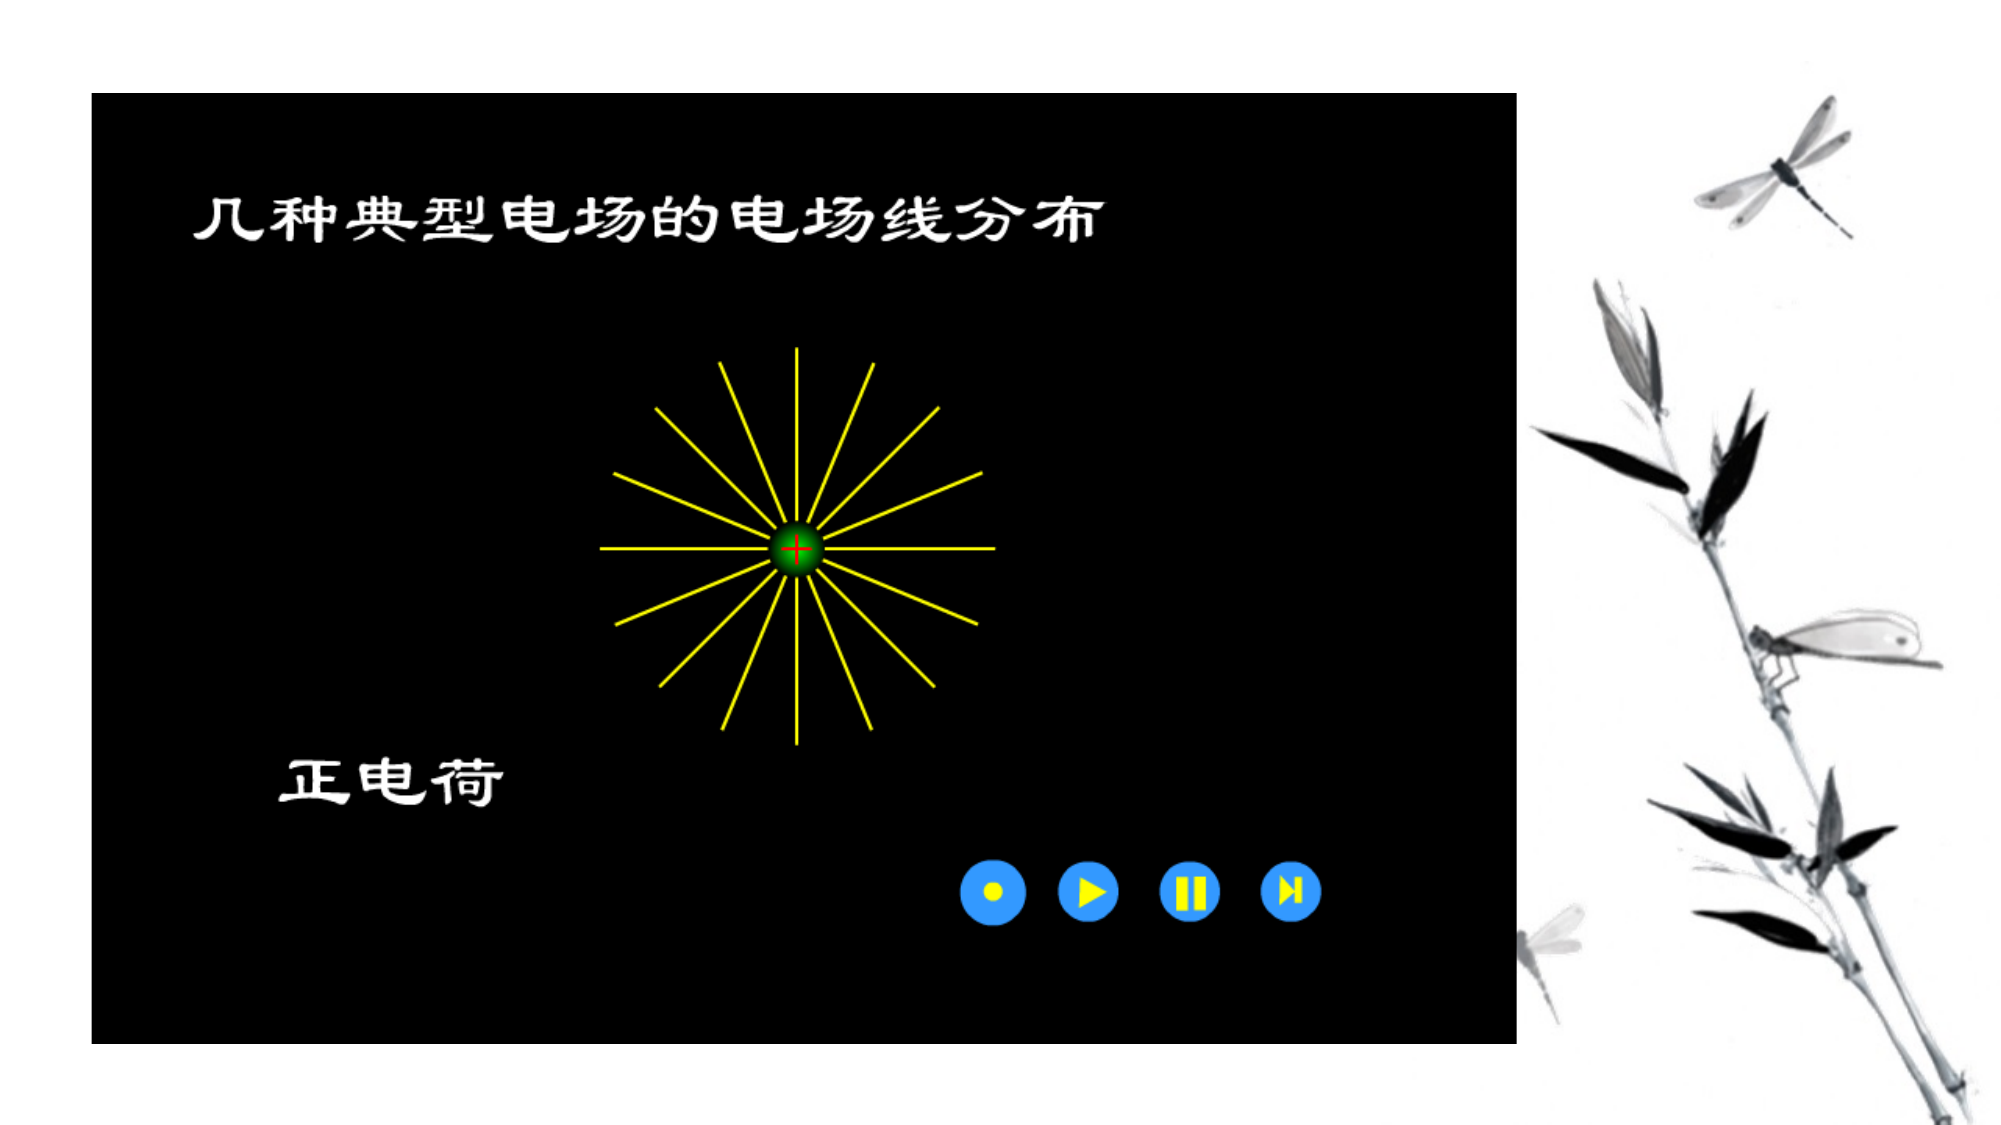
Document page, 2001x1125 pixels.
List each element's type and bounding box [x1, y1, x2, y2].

picture [1376, 61, 2000, 1125]
